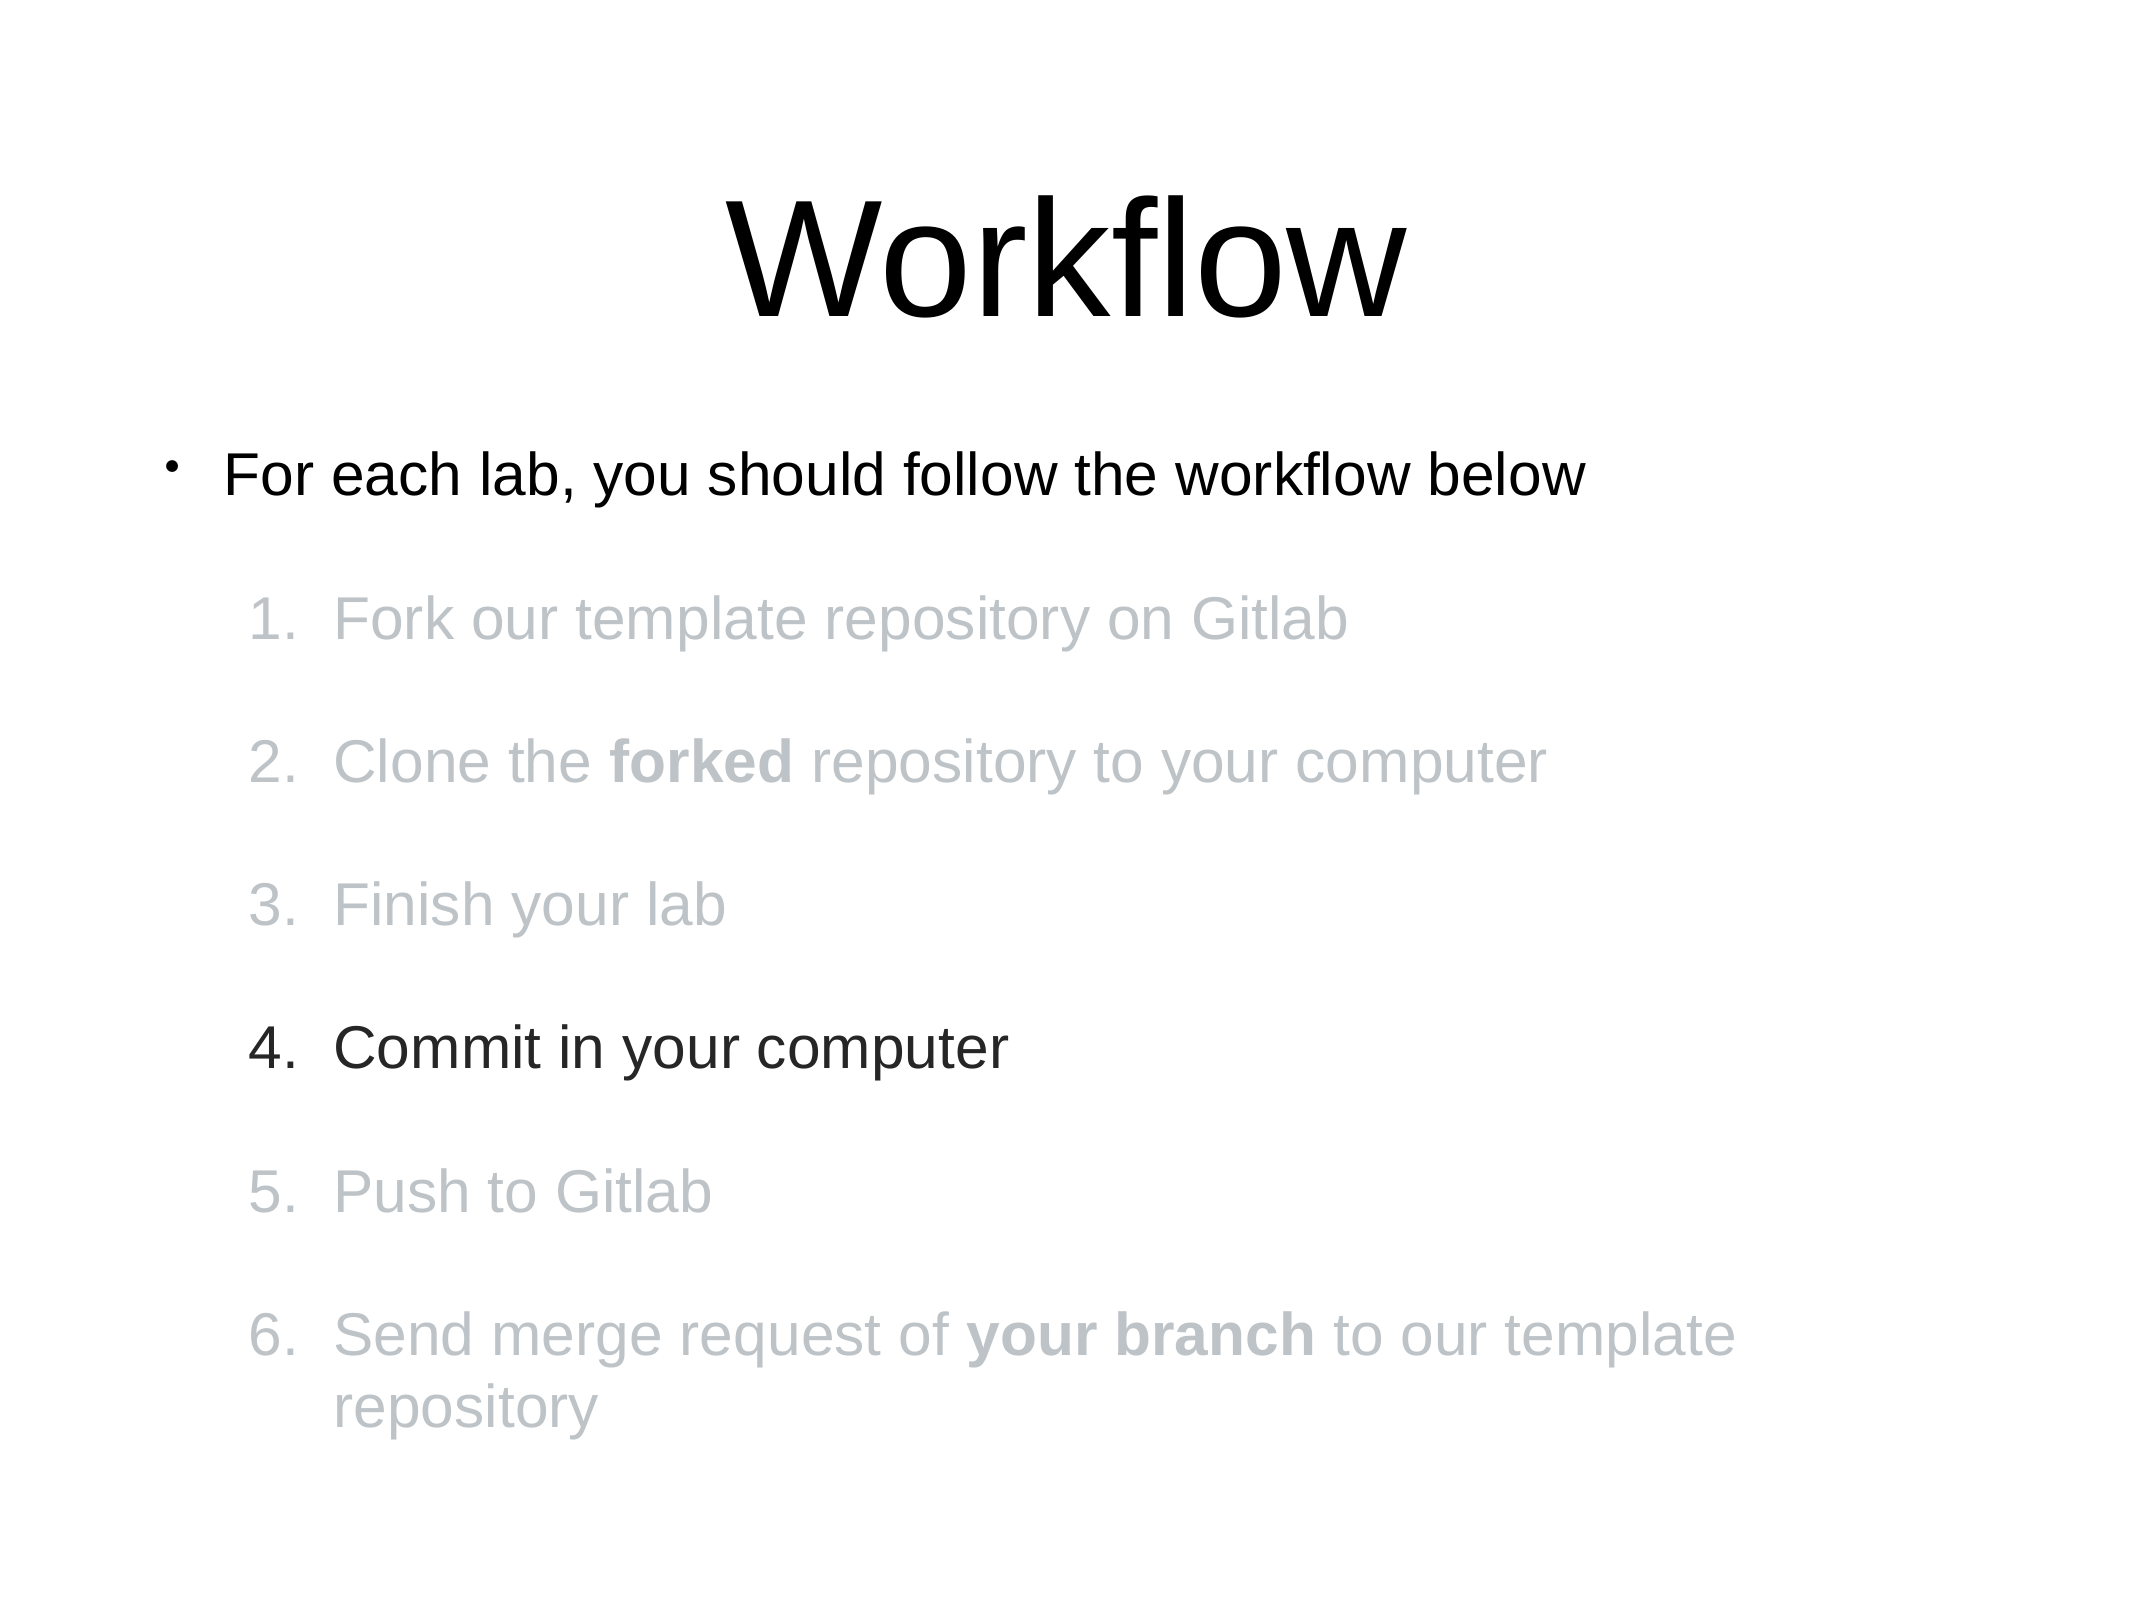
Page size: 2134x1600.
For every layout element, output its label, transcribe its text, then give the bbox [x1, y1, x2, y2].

list For each lab, you should follow the workflow below Fork our template repository on Gitlab Clone the forked repository to your computer Finish your lab Commit in your computer Push to Gitlab Send merge request of your branch to our template repository [155, 426, 1978, 1459]
title Workflow [155, 72, 1978, 426]
